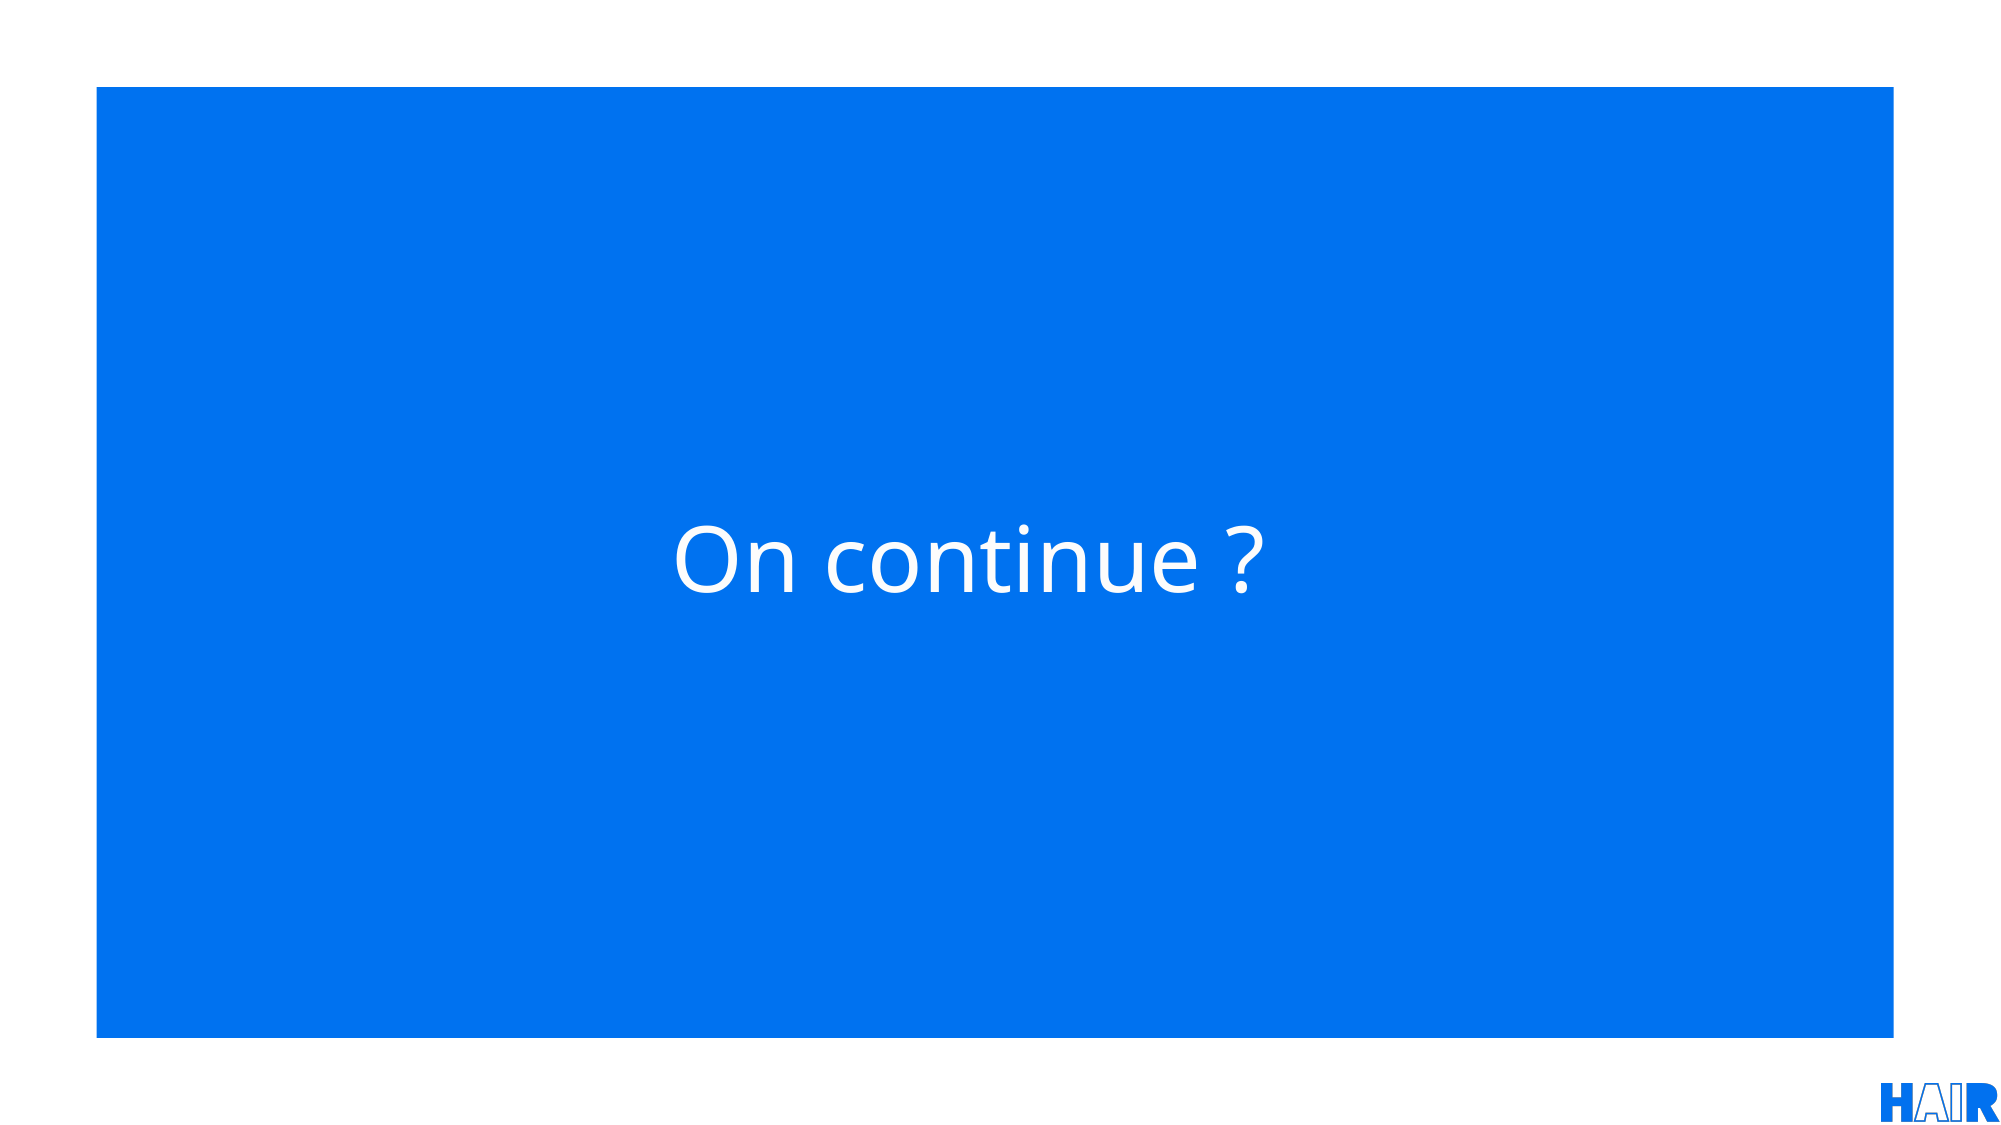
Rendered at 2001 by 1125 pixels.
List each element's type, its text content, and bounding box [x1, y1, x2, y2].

picture [1881, 1083, 2000, 1122]
text_box On continue ? [106, 453, 1832, 672]
